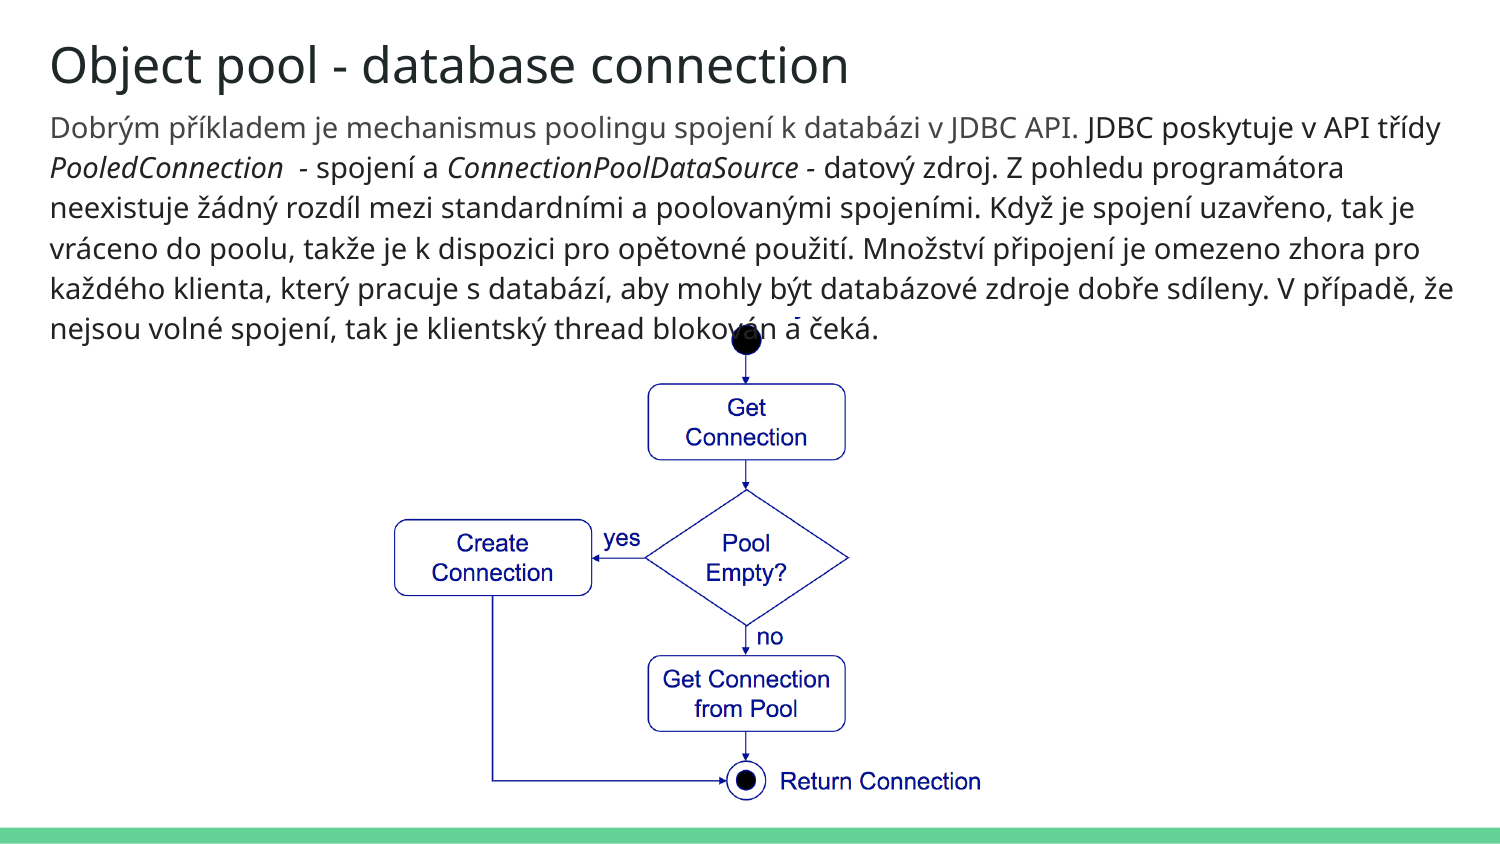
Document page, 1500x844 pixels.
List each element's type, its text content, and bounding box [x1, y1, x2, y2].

text_box Dobrým příkladem je mechanismus poolingu spojení k databázi v JDBC API. JDBC poskytuje v API třídy PooledConnection - spojení a ConnectionPoolDataSource - datový zdroj. Z pohledu programátora neexistuje žádný rozdíl mezi standardními a poolovanými spojeními. Když je spojení uzavřeno, tak je vráceno do poolu, takže je k dispozici pro opětovné použití. Množství připojení je omezeno zhora pro každého klienta, který pracuje s databází, aby mohly být databázové zdroje dobře sdíleny. V případě, že nejsou volné spojení, tak je klientský thread blokován a čeká. [34, 167, 1491, 282]
title Object pool - database connection [34, 18, 1433, 113]
picture [381, 317, 992, 803]
